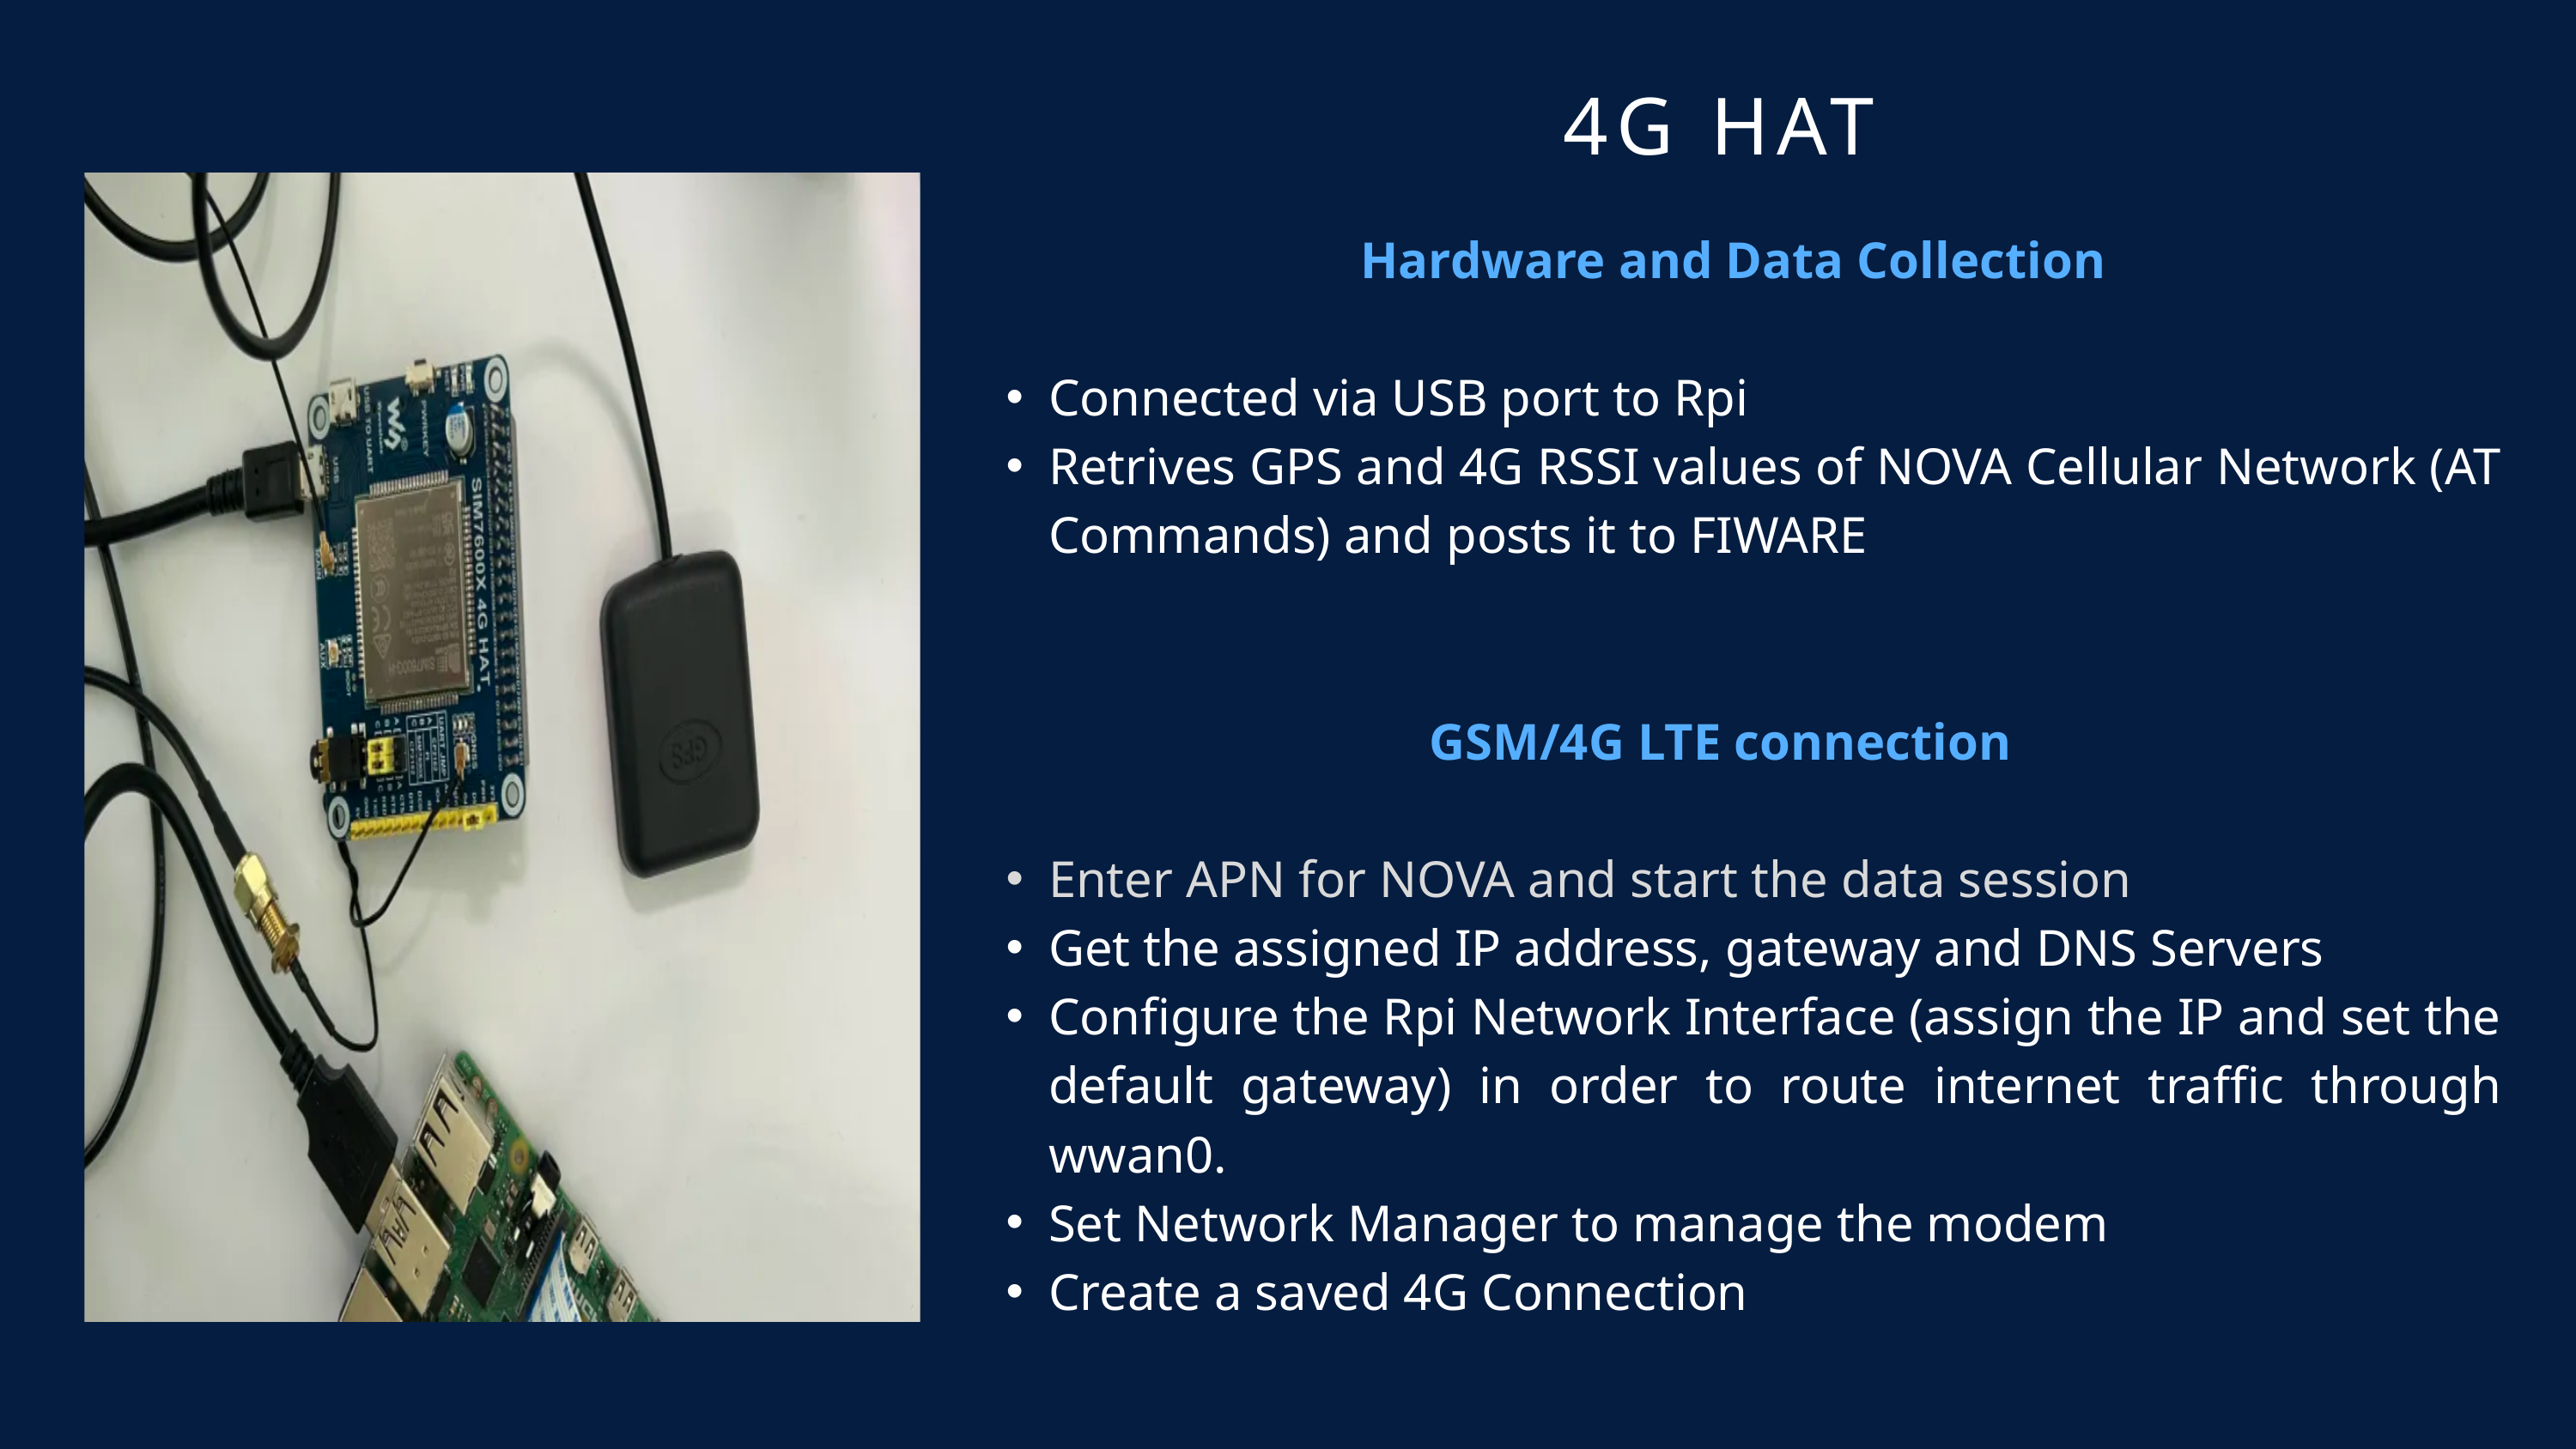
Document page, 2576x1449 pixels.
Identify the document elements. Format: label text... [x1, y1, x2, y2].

text_box [84, 173, 920, 1322]
text_box 4G HAT [682, 87, 2576, 172]
text_box Hardware and Data Collection Connected via USB port to Rpi Retrives GPS and 4G RSSI values of NOVA Cellular Network (AT Commands) and posts it to FIWARE GSM/4G LTE connection Enter APN for NOVA and start the data session Get the assigned IP address, gateway and DNS Servers Configure the Rpi Network Interface (assign the IP and set the default gateway) in order to route internet traffic through wwan0. Set Network Manager to manage the modem Create a saved 4G Connection [963, 219, 2503, 1449]
